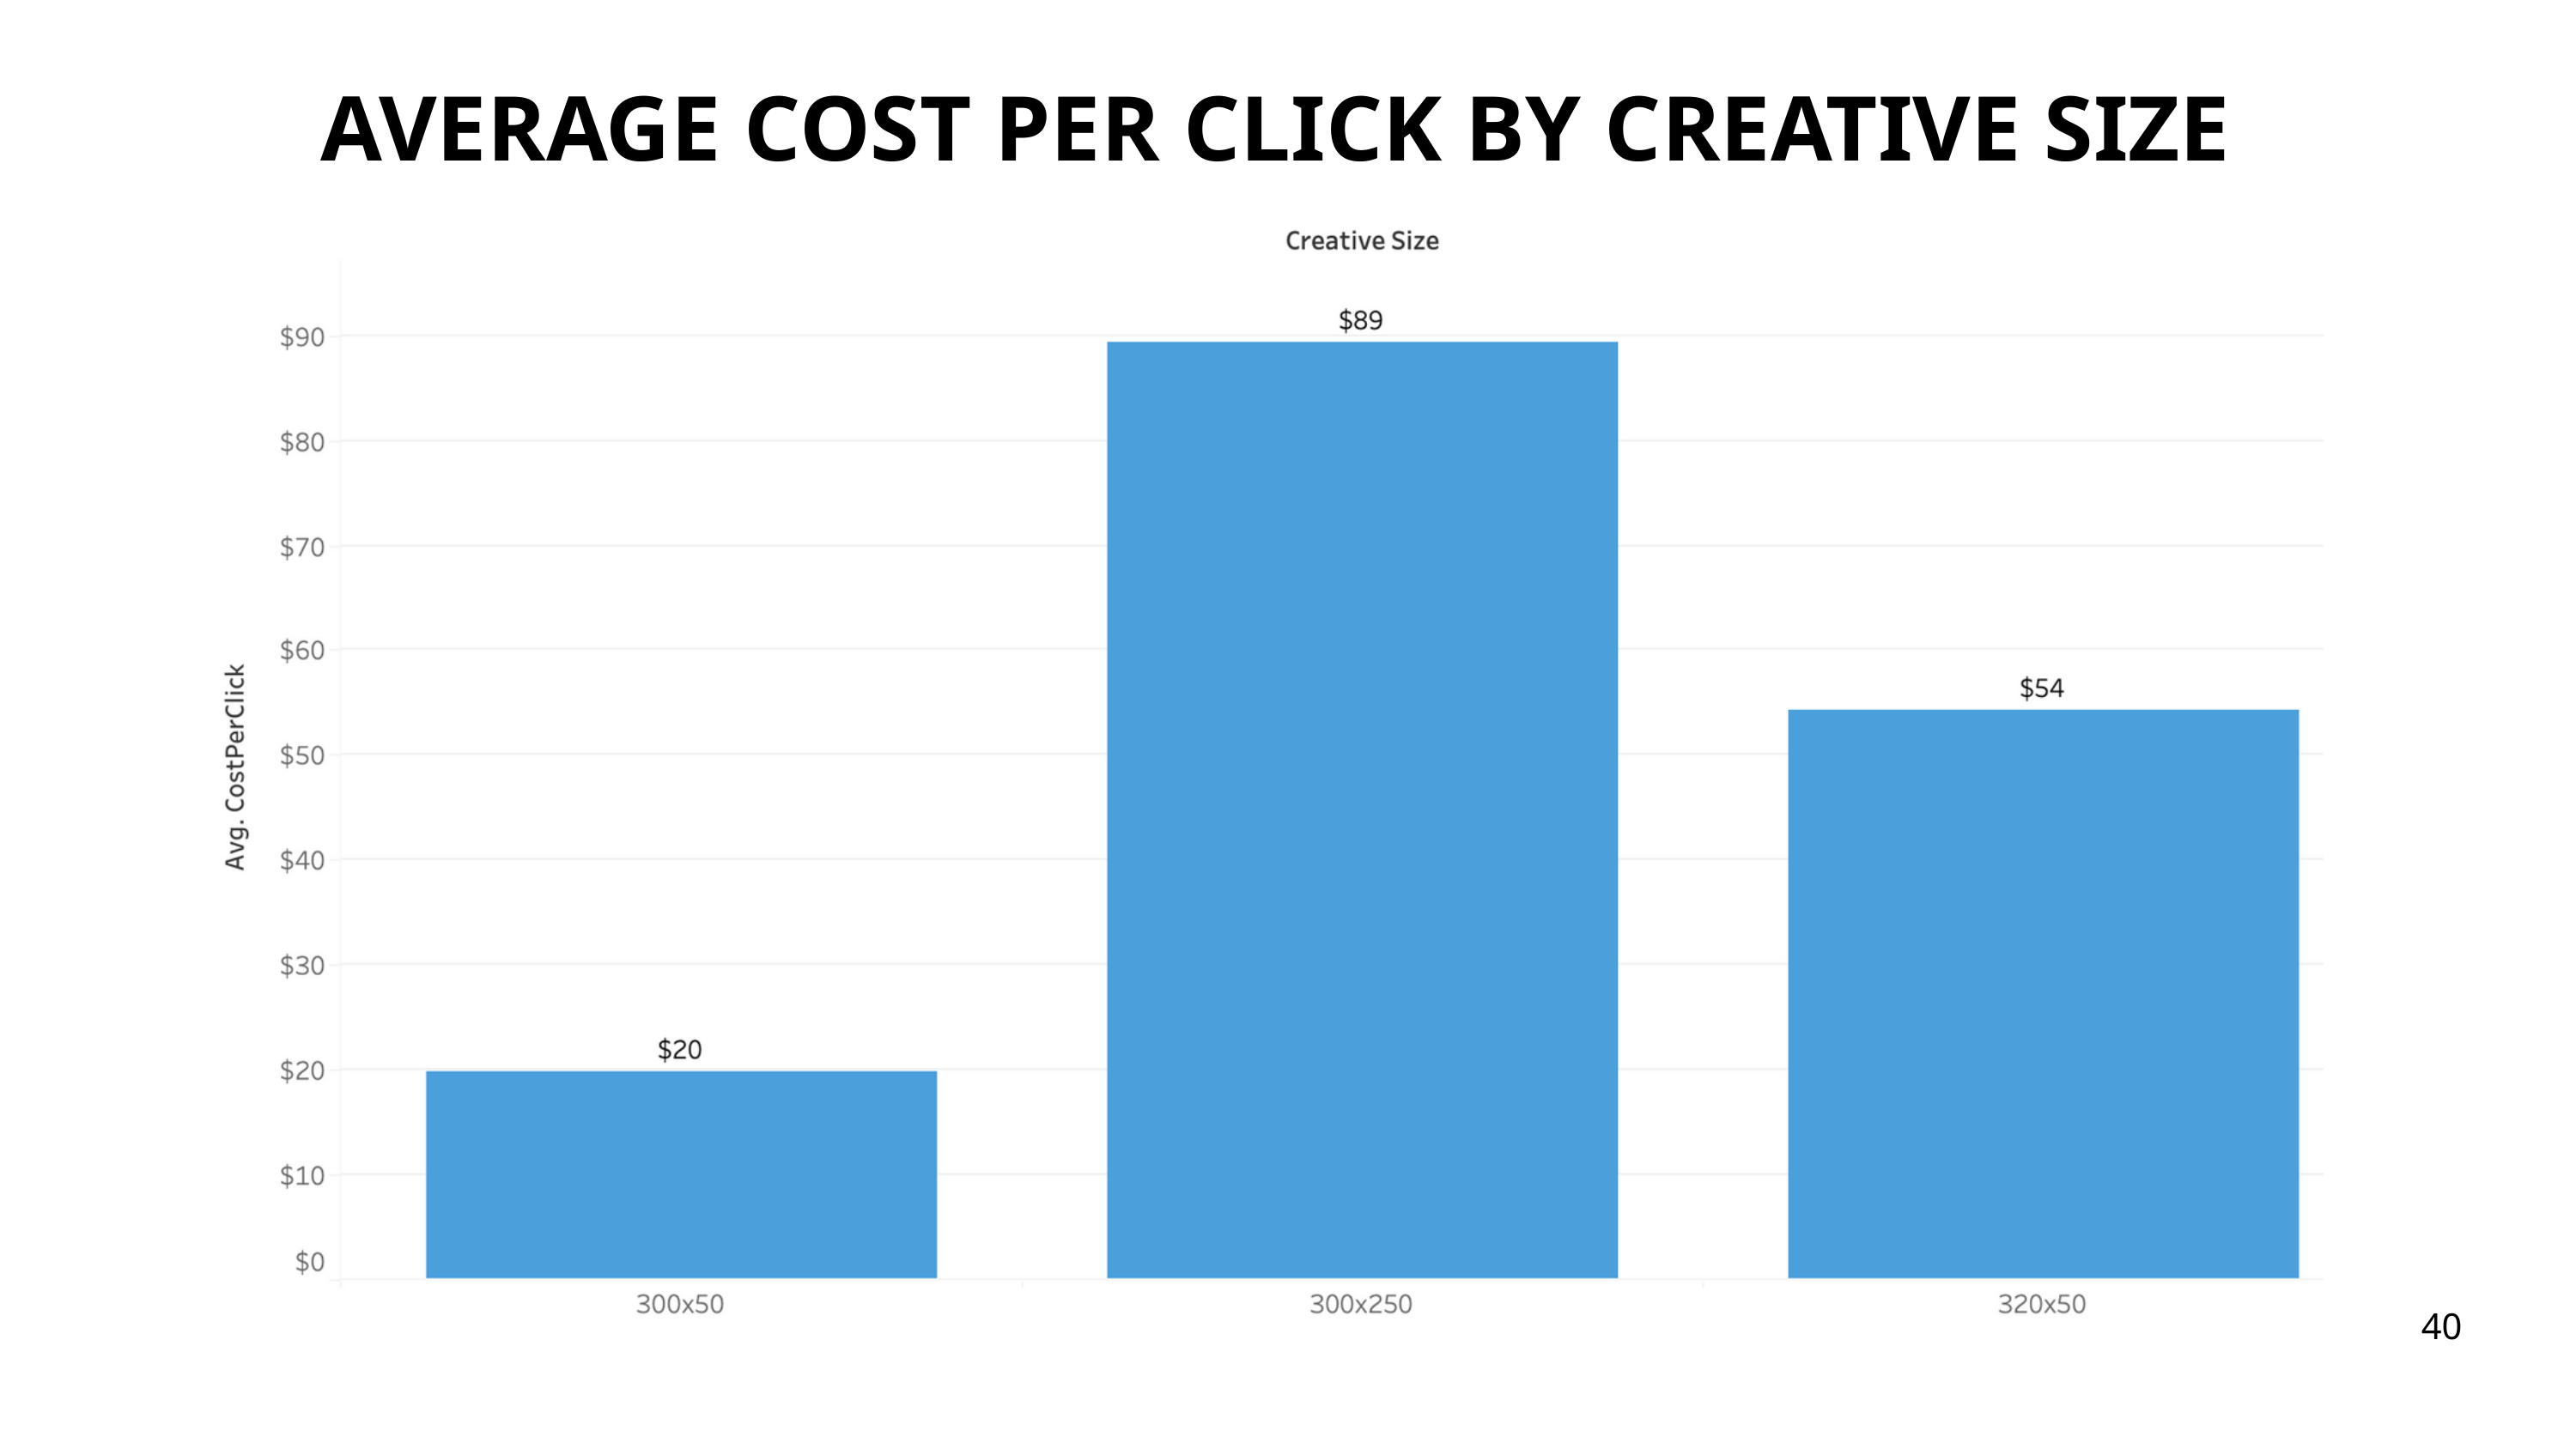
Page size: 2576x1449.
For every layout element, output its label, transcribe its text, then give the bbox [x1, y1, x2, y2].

text_box AVERAGE COST PER CLICK BY CREATIVE SIZE [318, 53, 2255, 179]
text_box [189, 197, 2324, 1339]
text_box 40 [2421, 1296, 2463, 1348]
